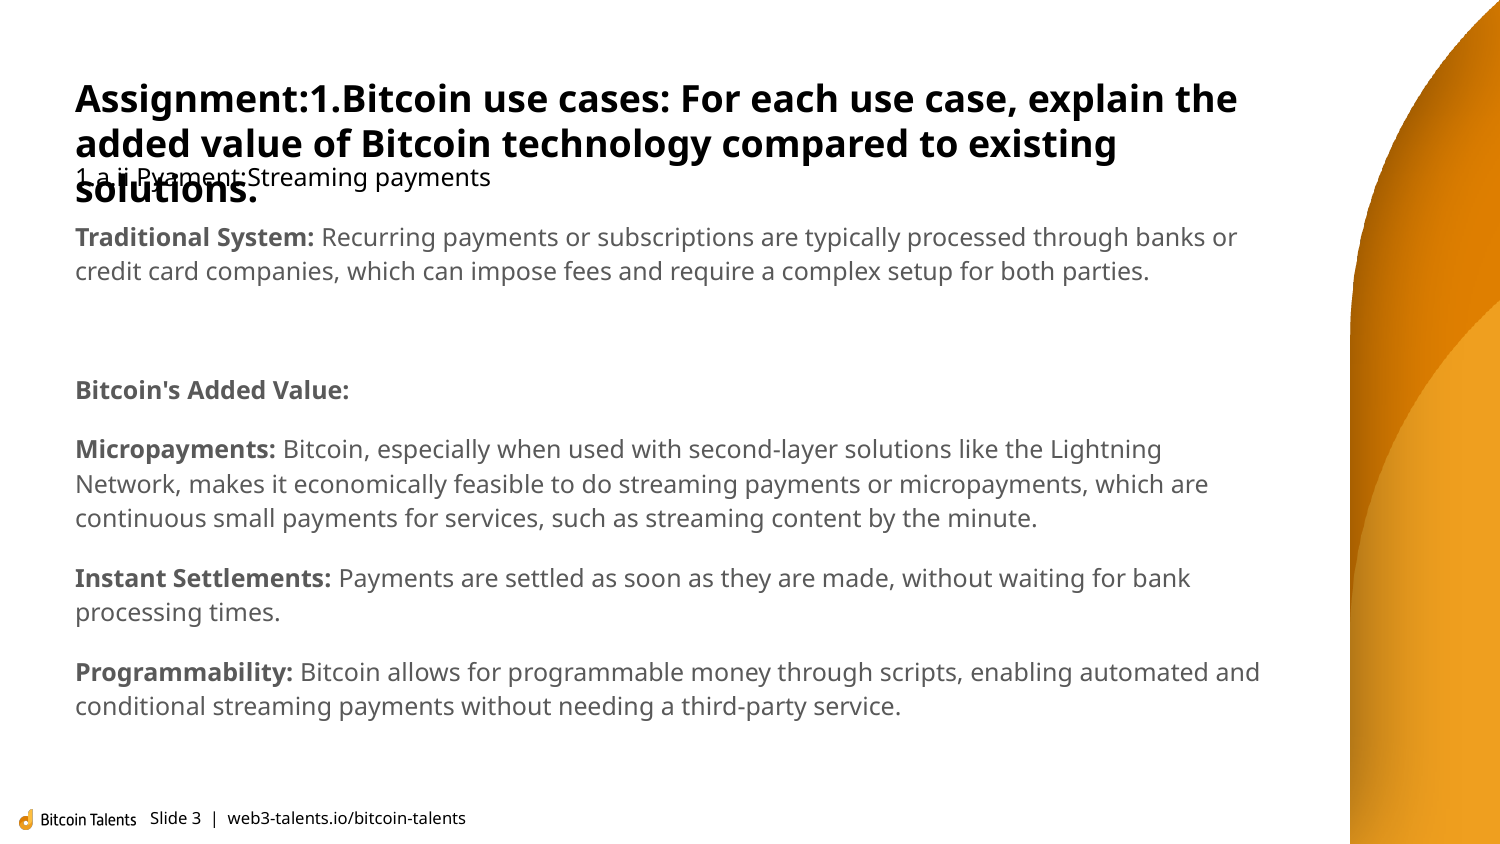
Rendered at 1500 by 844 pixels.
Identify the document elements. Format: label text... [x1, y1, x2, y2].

title Assignment:1.Bitcoin use cases: For each use case, explain the added value of Bitcoin technology compared to existing solutions. [75, 75, 1275, 157]
picture [0, 0, 1500, 844]
list 1.a.ii.Pyament:Streaming payments Traditional System: Recurring payments or subscriptions are typically processed through banks or credit card companies, which can impose fees and require a complex setup for both parties. Bitcoin's Added Value: Micropayments: Bitcoin, especially when used with second-layer solutions like the Lightning Network, makes it economically feasible to do streaming payments or micropayments, which are continuous small payments for services, such as streaming content by the minute. Instant Settlements: Payments are settled as soon as they are made, without waiting for bank processing times. Programmability: Bitcoin allows for programmable money through scripts, enabling automated and conditional streaming payments without needing a third-party service. [75, 157, 1275, 770]
